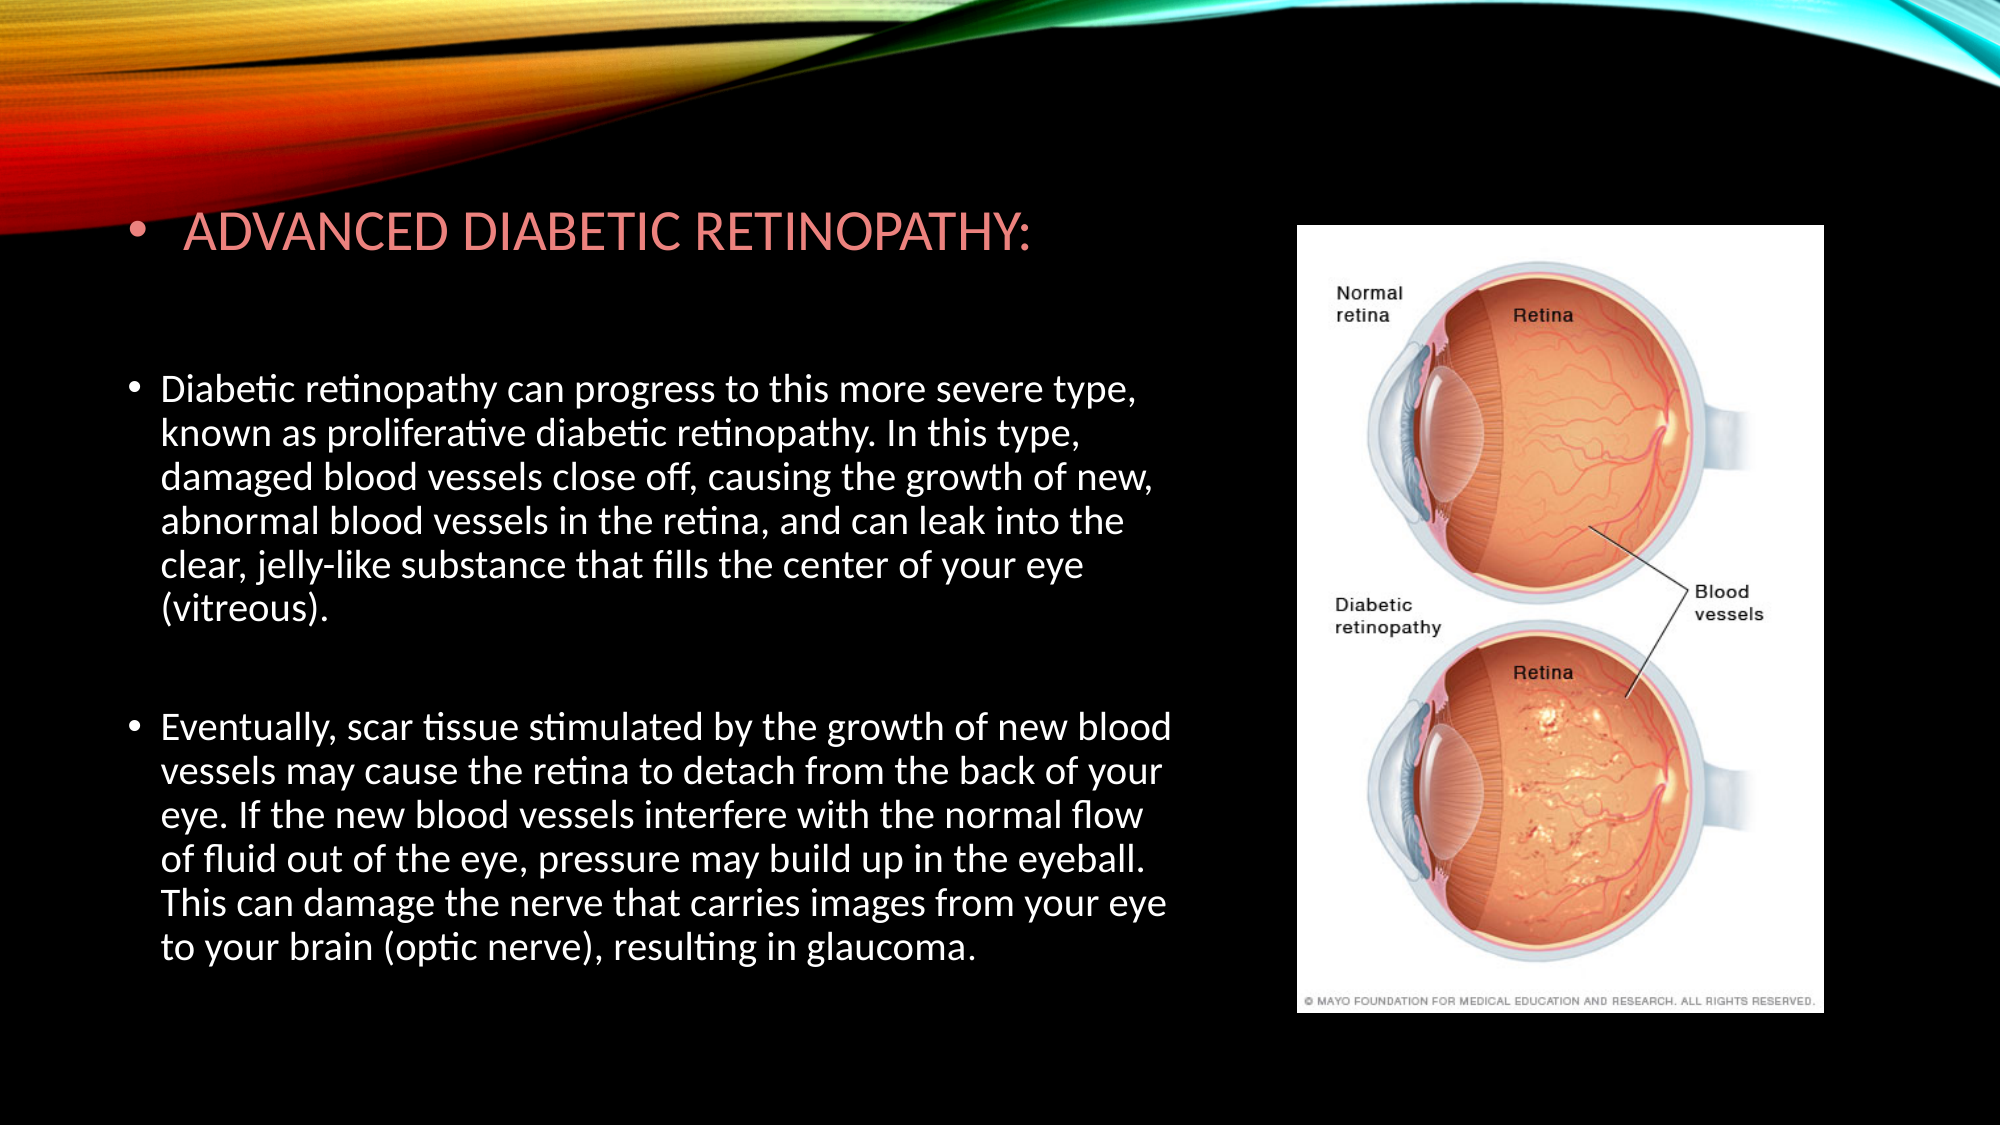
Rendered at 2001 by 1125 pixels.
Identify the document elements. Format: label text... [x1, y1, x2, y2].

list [1297, 225, 1824, 1014]
picture [0, 0, 2000, 237]
title Advanced diabetic retinopathy: [112, 125, 1888, 338]
list Diabetic retinopathy can progress to this more severe type, known as proliferative diabetic retinopathy. In this type, damaged blood vessels close off, causing the growth of new, abnormal blood vessels in the retina, and can leak into the clear, jelly-like substance that fills the center of your eye (vitreous). Eventually, scar tissue stimulated by the growth of new blood vessels may cause the retina to detach from the back of your eye. If the new blood vessels interfere with the normal flow of fluid out of the eye, pressure may build up in the eyeball. This can damage the nerve that carries images from your eye to your brain (optic nerve), resulting in glaucoma. [112, 360, 1195, 1021]
